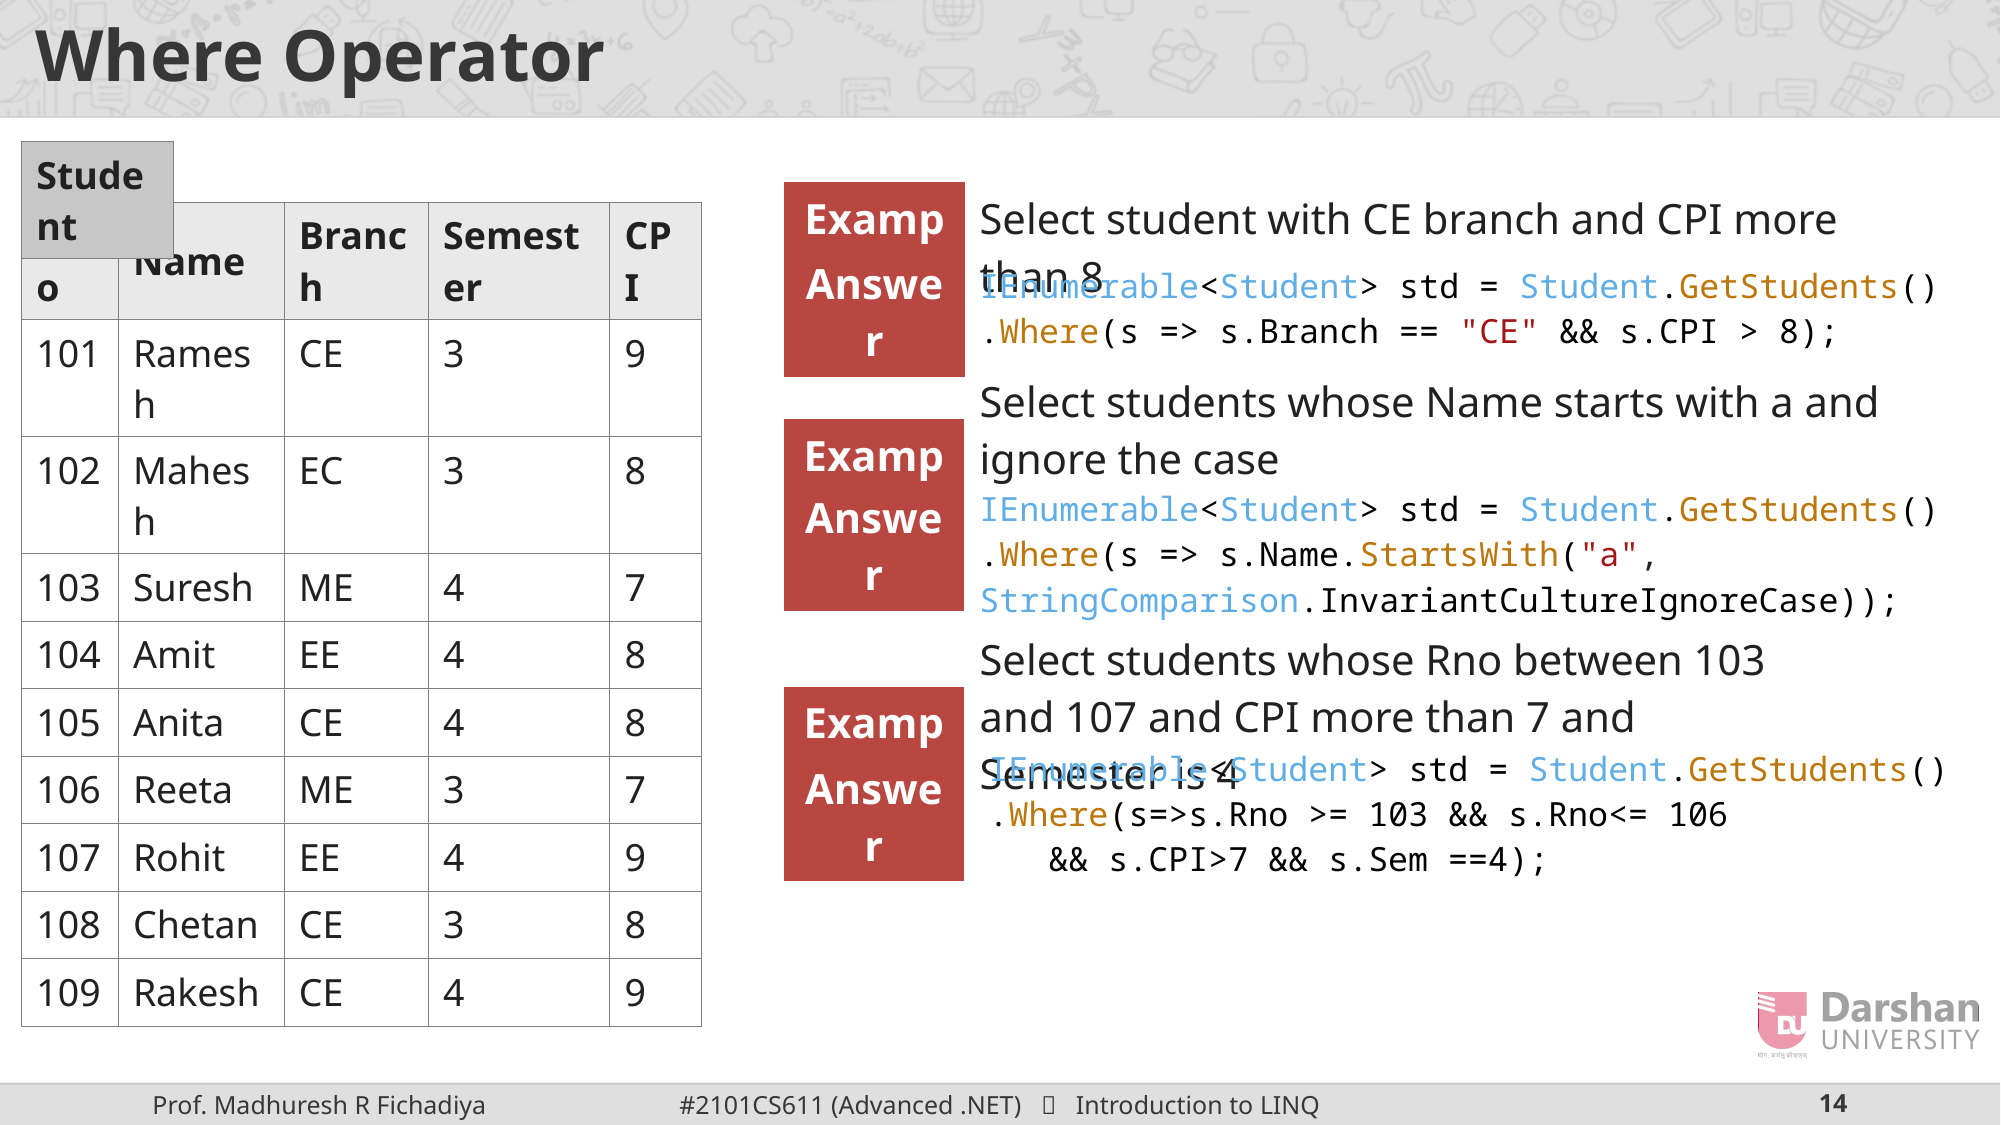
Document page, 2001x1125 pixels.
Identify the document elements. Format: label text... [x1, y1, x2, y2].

table_header Student [22, 142, 173, 258]
table_cell 107 [22, 824, 118, 891]
table_header CPI [610, 203, 701, 319]
table_header Select students whose Name starts with a and ignore the case [965, 365, 2000, 494]
table_header Example [784, 182, 965, 248]
table_cell 3 [429, 757, 609, 823]
table_cell EE [285, 824, 428, 891]
table_cell Amit [119, 622, 284, 688]
table_cell ME [285, 554, 428, 621]
table_cell 4 [429, 959, 609, 1026]
table_cell Rakesh [119, 959, 284, 1026]
table_cell 8 [610, 437, 701, 553]
table_cell CE [285, 892, 428, 958]
table_cell Ramesh [119, 320, 284, 436]
table_header Answer [784, 482, 964, 611]
table_cell 109 [22, 959, 118, 1026]
table_header IEnumerable<Student> std = Student.GetStudents() .Where(s=>s.Rno >= 103 && s.Rno<= 106 && s.CPI>7 && s.Sem ==4); [954, 738, 1968, 889]
table_cell 104 [22, 622, 118, 688]
table_cell 3 [429, 892, 609, 958]
table_cell ME [285, 757, 428, 823]
table_cell EE [285, 622, 428, 688]
table_cell EC [285, 437, 428, 553]
table_header Branch [285, 203, 428, 319]
table_cell Anita [119, 689, 284, 756]
table_header IEnumerable<Student> std = Student.GetStudents() .Where(s => s.Branch == "CE" && s.CPI > 8); [965, 255, 1978, 361]
table_header IEnumerable<Student> std = Student.GetStudents() .Where(s => s.Name.StartsWith("a", StringComparison.InvariantCultureIgnoreCase)); [964, 479, 1957, 629]
table_cell 7 [610, 757, 701, 823]
table_header Select students whose Rno between 103 and 107 and CPI more than 7 and Semester is 4 [965, 624, 1819, 738]
table_cell 108 [22, 892, 118, 958]
table_cell 3 [429, 320, 609, 436]
table_cell Rohit [119, 824, 284, 891]
table_cell Chetan [119, 892, 284, 958]
table_header Select student with CE branch and CPI more than 8 [965, 183, 1868, 255]
table_cell CE [285, 959, 428, 1026]
table_cell 4 [429, 622, 609, 688]
table_cell 9 [610, 320, 701, 436]
table_cell 8 [610, 892, 701, 958]
table_cell CE [285, 689, 428, 756]
table_header Example [784, 687, 964, 752]
table_cell 3 [429, 437, 609, 553]
table_cell 105 [22, 689, 118, 756]
table_cell 106 [22, 757, 118, 823]
table_cell 102 [22, 437, 118, 553]
table_cell 9 [610, 824, 701, 891]
table_cell CE [285, 320, 428, 436]
table_cell 8 [610, 689, 701, 756]
table_cell Suresh [119, 554, 284, 621]
table_cell 4 [429, 824, 609, 891]
table_cell 4 [429, 554, 609, 621]
table_header Name [119, 203, 284, 319]
table_header Example [784, 419, 964, 482]
table_cell CE [1758, 992, 1979, 1059]
table_cell 8 [610, 622, 701, 688]
table_header Semester [429, 203, 609, 319]
title Where Operator [0, 0, 2000, 117]
table_header Answer [784, 752, 964, 881]
table_header Rno [22, 259, 118, 319]
table_cell 7 [610, 554, 701, 621]
table_cell Reeta [119, 757, 284, 823]
table_cell 101 [22, 320, 118, 436]
table_header Answer [784, 248, 965, 377]
table_cell 9 [610, 959, 701, 1026]
table_cell 103 [22, 554, 118, 621]
table_cell 4 [429, 689, 609, 756]
table_cell Mahesh [119, 437, 284, 553]
